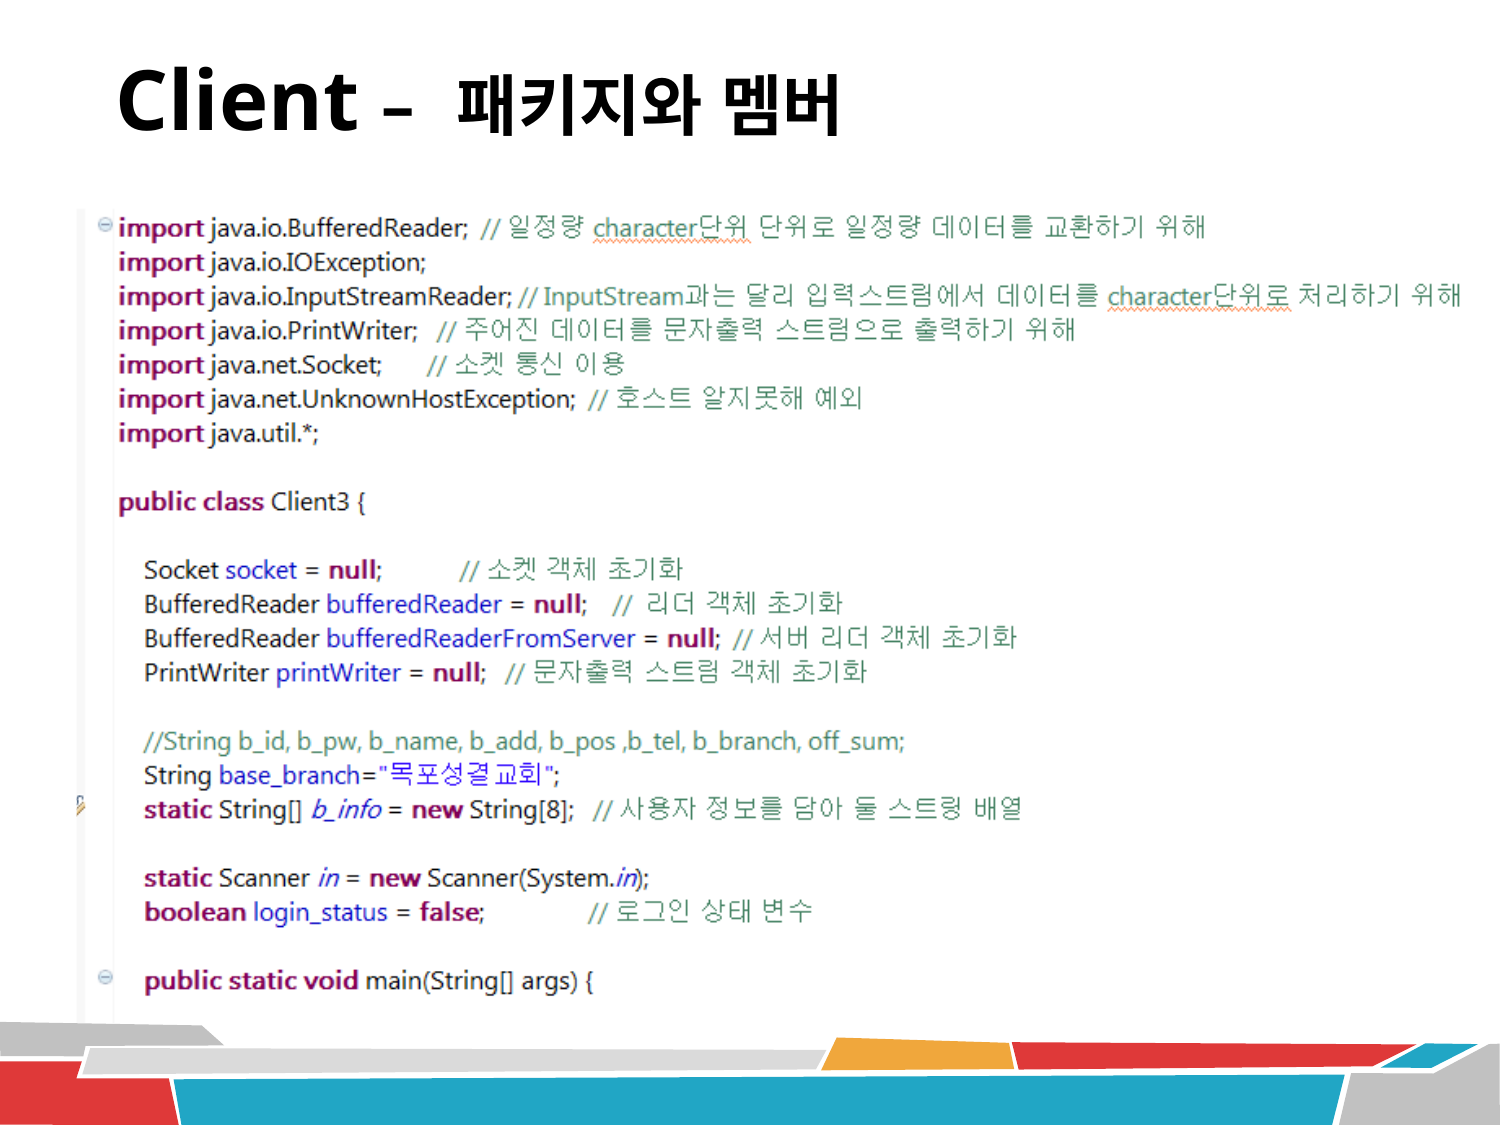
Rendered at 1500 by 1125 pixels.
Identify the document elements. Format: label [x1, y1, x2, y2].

list [76, 207, 1471, 1023]
picture [0, 0, 1500, 185]
